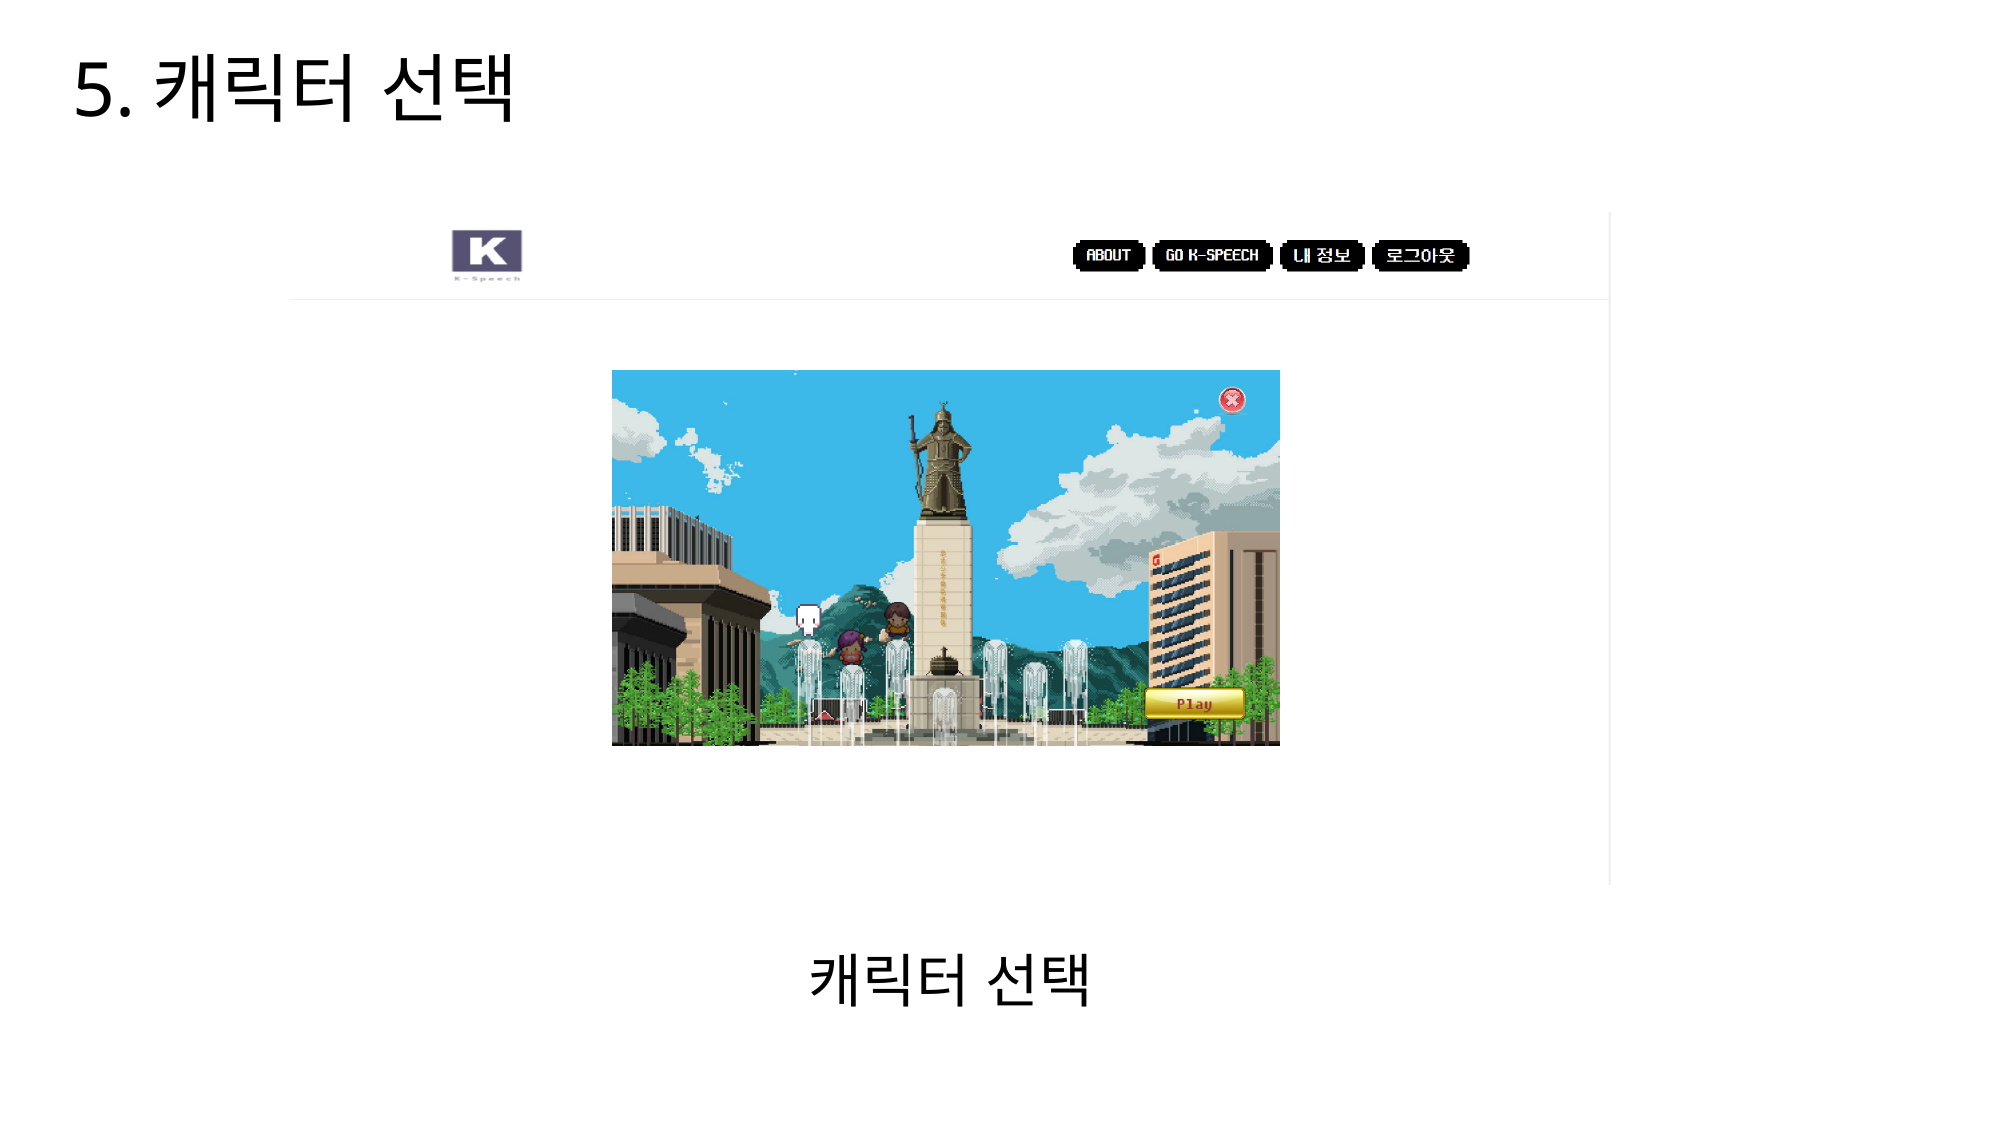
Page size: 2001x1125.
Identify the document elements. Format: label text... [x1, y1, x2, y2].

list 캐릭터 선택 [104, 944, 1798, 1110]
picture [290, 212, 1611, 885]
text_box 5.캐릭터 선택 [56, 31, 956, 153]
